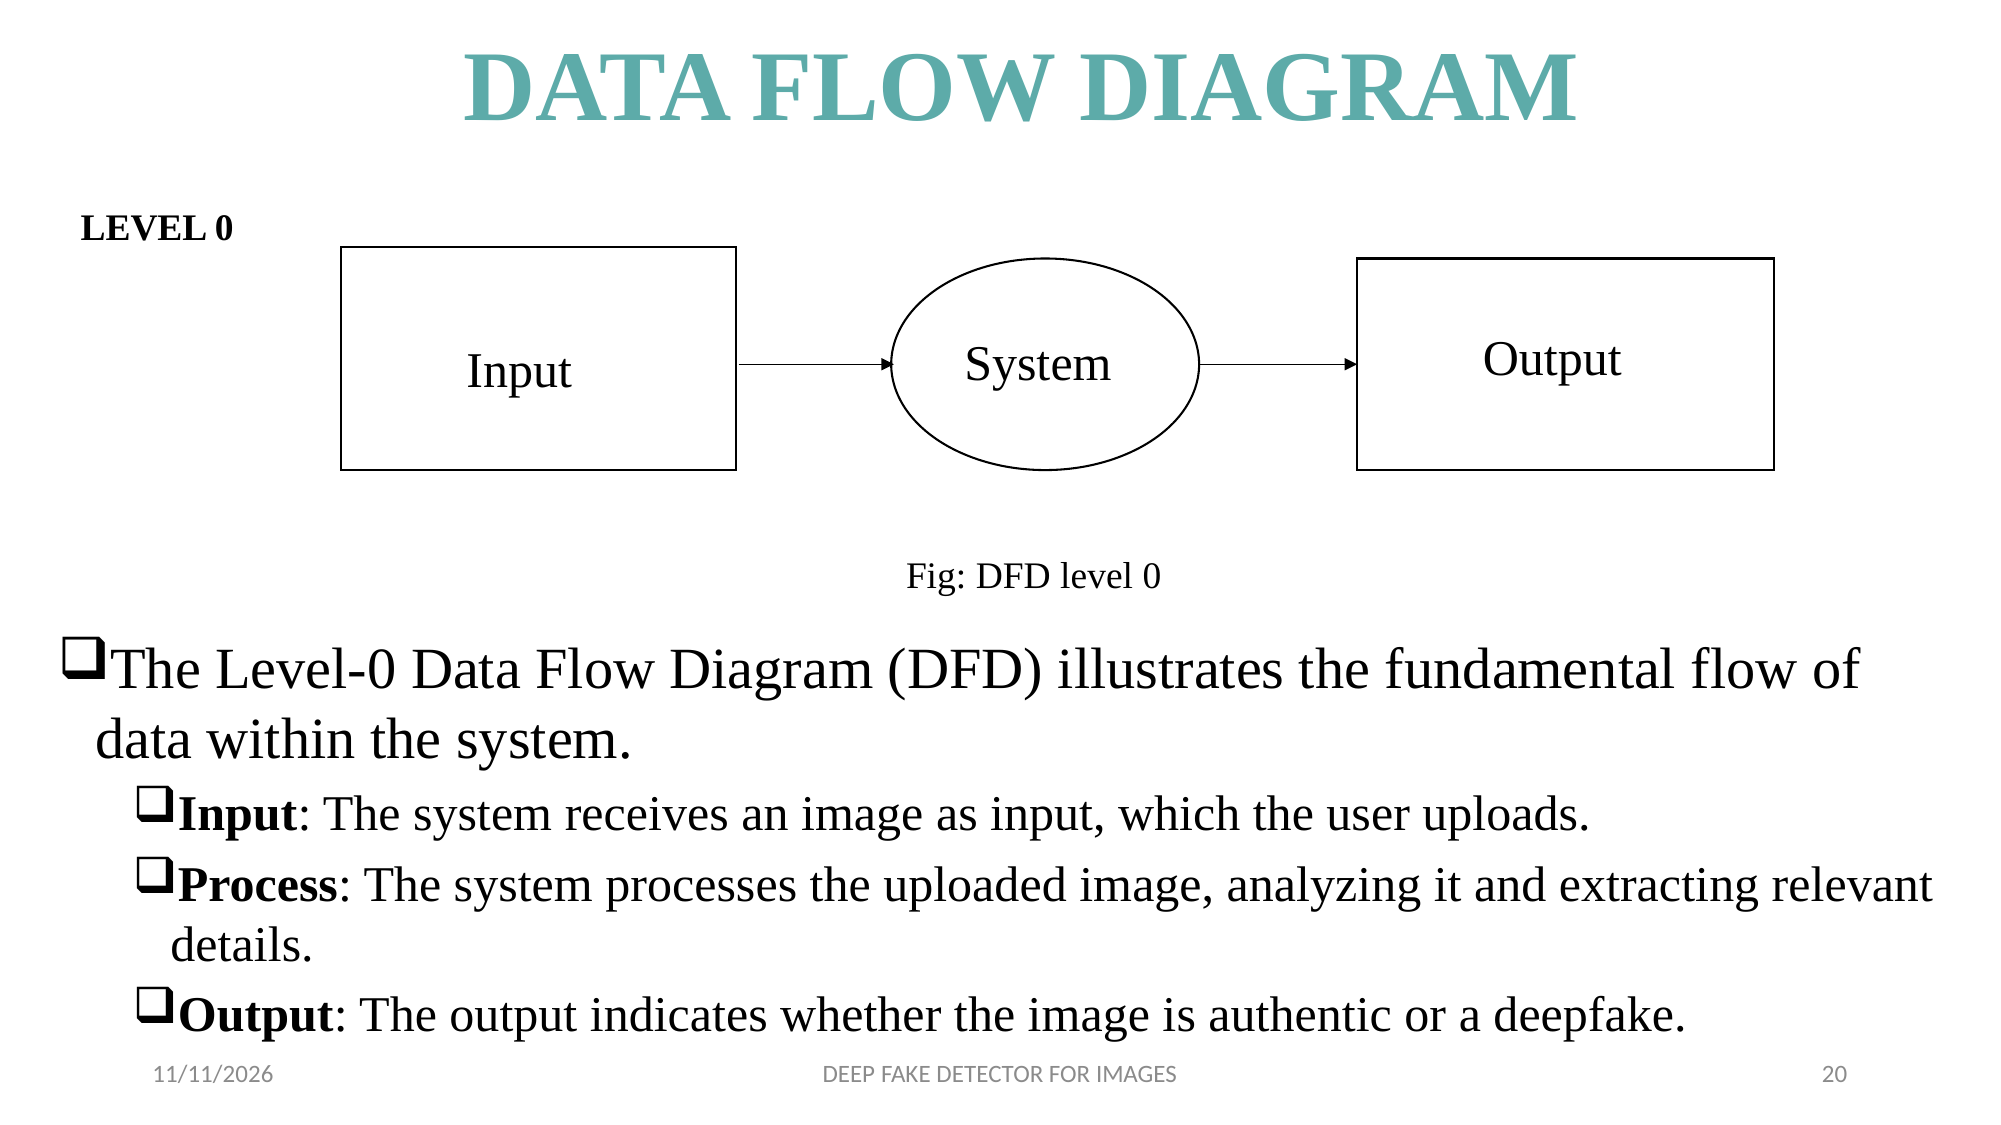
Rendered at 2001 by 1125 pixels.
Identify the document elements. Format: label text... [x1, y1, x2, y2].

text_box System [949, 263, 1149, 398]
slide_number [137, 1042, 588, 1103]
title DATA FLOW DIAGRAM [448, 0, 1624, 178]
text_box LEVEL 0 [65, 195, 339, 256]
text_box [340, 246, 737, 471]
footer DEEP FAKE DETECTOR FOR IMAGES [662, 1042, 1338, 1103]
text_box [1356, 257, 1775, 471]
text_box [995, 257, 1095, 263]
text_box Fig: DFD level 0 [891, 544, 1444, 604]
text_box [890, 280, 1201, 472]
slide_number 20 [1412, 1042, 1863, 1103]
text_box Input [451, 330, 765, 405]
text_box The Level-0 Data Flow Diagram (DFD) illustrates the fundamental flow of data within the system. Input: The system receives an image as input, which the user uploads. Process: The system processes the uploaded image, analyzing it and extracting relevant details. Output: The output indicates whether the image is authentic or a deepfake. [42, 623, 1964, 1050]
text_box Output [1430, 317, 1712, 393]
